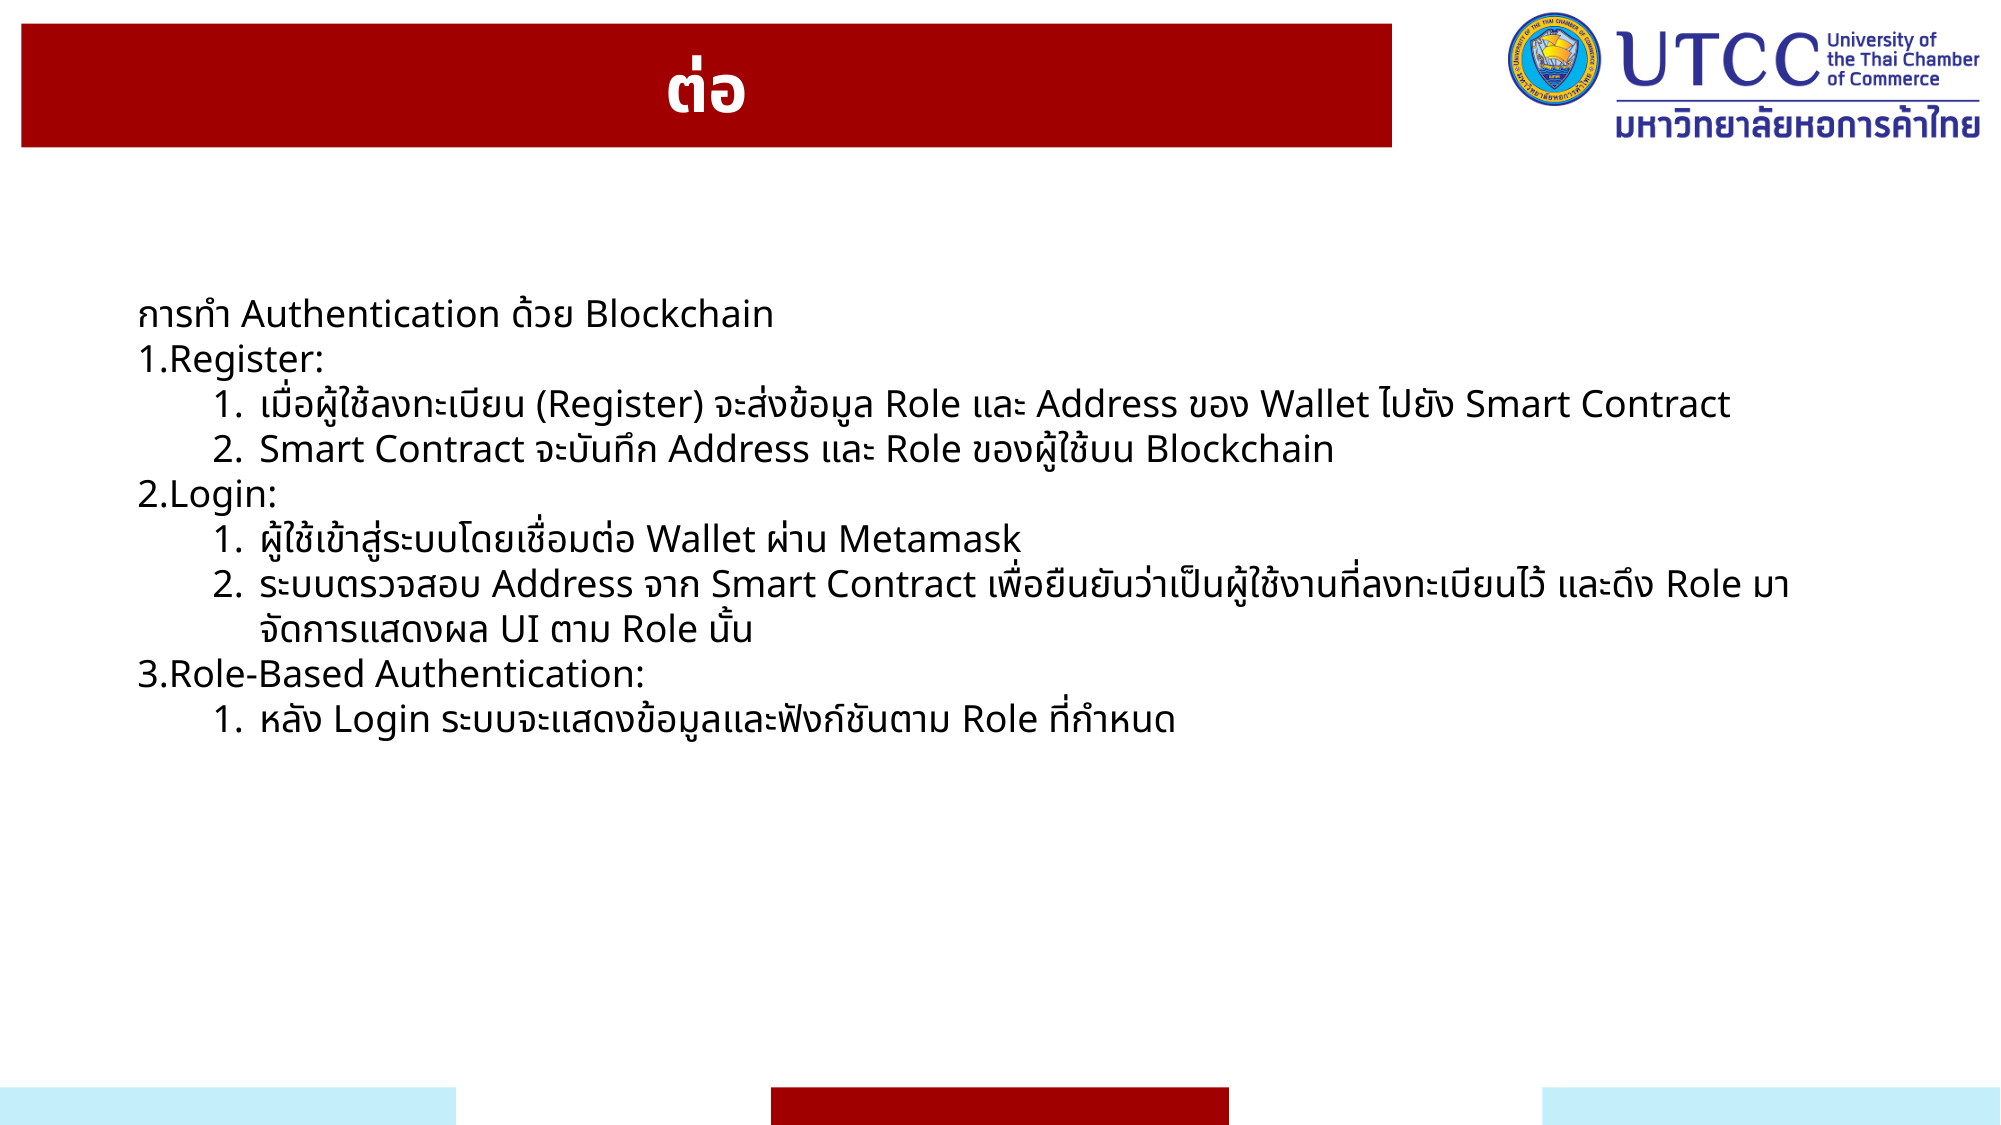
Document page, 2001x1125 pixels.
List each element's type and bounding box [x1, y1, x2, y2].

text_box [0, 0, 2000, 1125]
